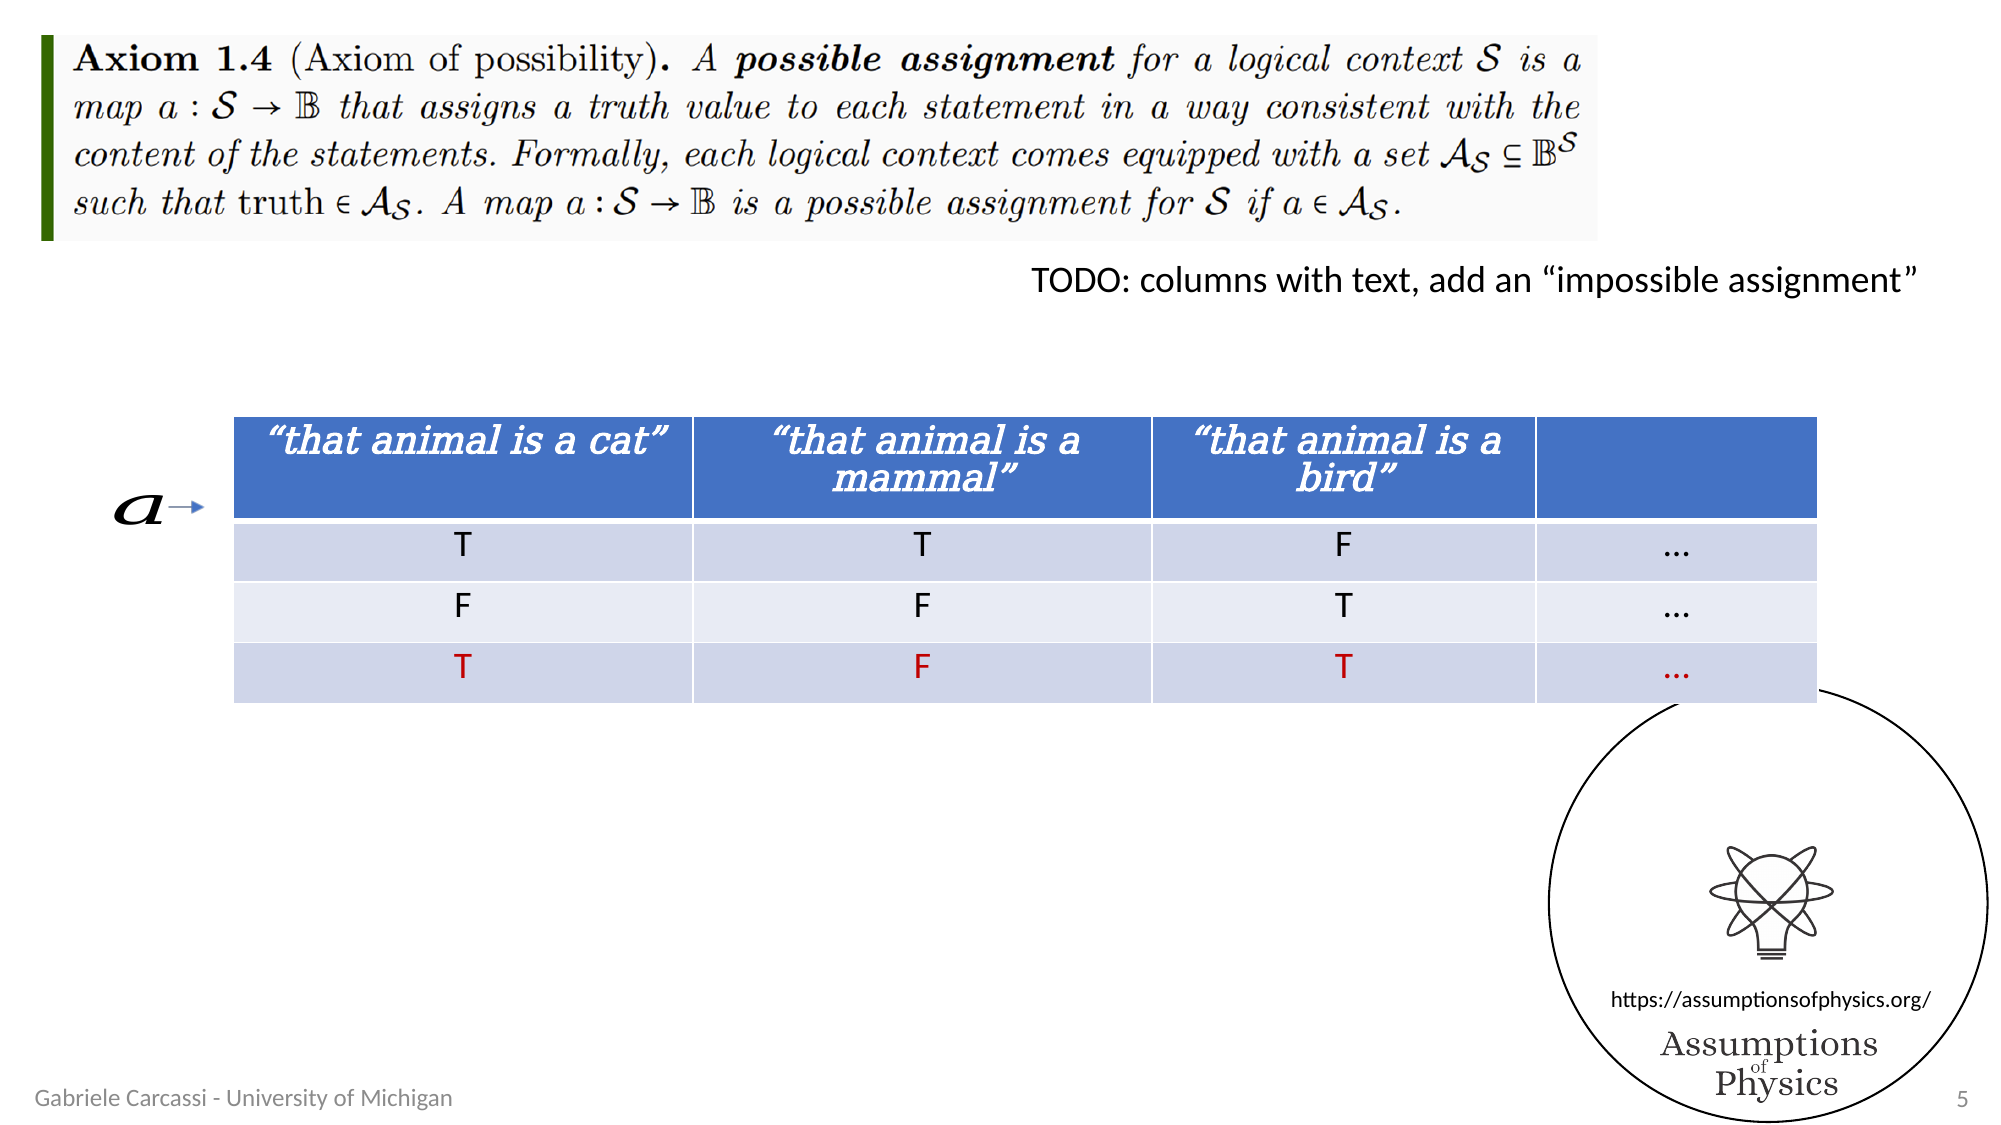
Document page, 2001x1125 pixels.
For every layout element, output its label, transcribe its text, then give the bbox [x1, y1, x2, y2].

footer Gabriele Carcassi - University of Michigan [19, 1077, 999, 1116]
slide_number 5 [1893, 1078, 1985, 1116]
picture [168, 493, 218, 521]
picture [41, 35, 1627, 241]
picture [1709, 846, 1834, 960]
picture [1660, 1029, 1877, 1103]
text_box TODO: columns with text, add an “impossible assignment” [1016, 247, 1935, 307]
